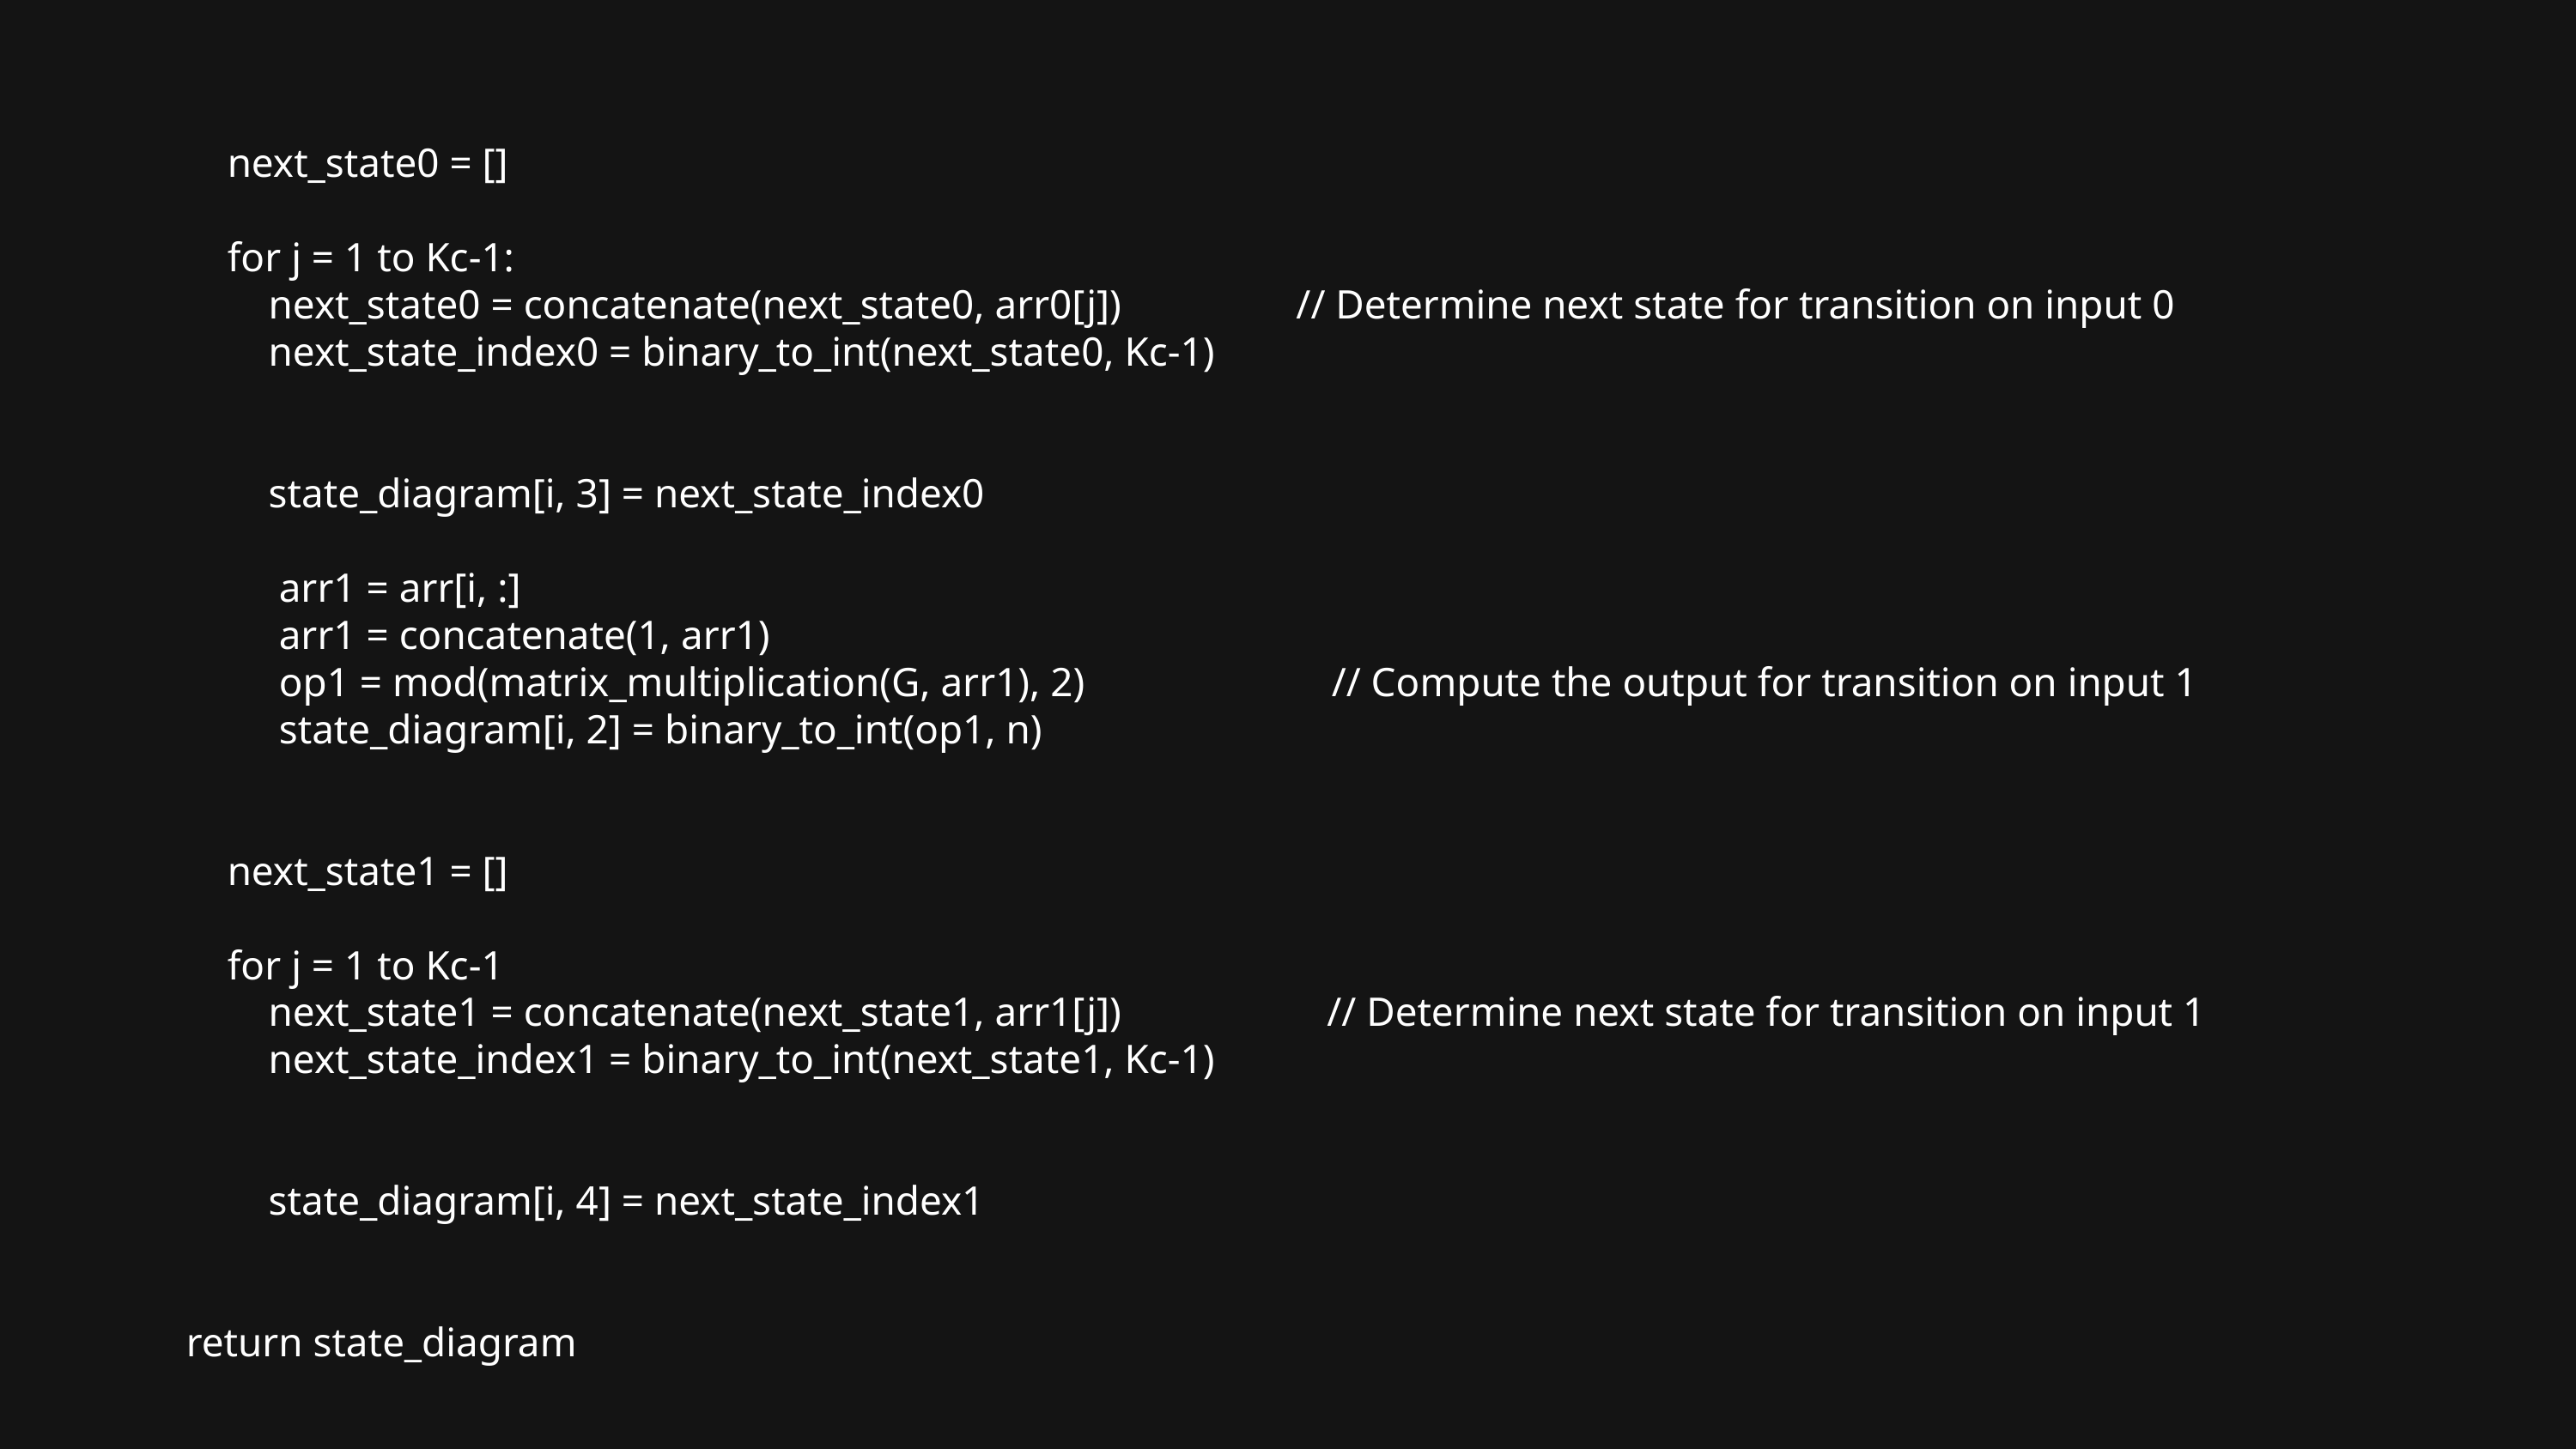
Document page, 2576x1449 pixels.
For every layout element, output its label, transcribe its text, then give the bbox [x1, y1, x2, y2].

text_box next_state0 = [] for j = 1 to Kc-1: next_state0 = concatenate(next_state0, arr0[j]) // Determine next state for transition on input 0 next_state_index0 = binary_to_int(next_state0, Kc-1) state_diagram[i, 3] = next_state_index0 arr1 = arr[i, :] arr1 = concatenate(1, arr1) op1 = mod(matrix_multiplication(G, arr1), 2) // Compute the output for transition on input 1 state_diagram[i, 2] = binary_to_int(op1, n) next_state1 = [] for j = 1 to Kc-1 next_state1 = concatenate(next_state1, arr1[j]) // Determine next state for transition on input 1 next_state_index1 = binary_to_int(next_state1, Kc-1) state_diagram[i, 4] = next_state_index1 return state_diagram [144, 90, 2483, 1365]
